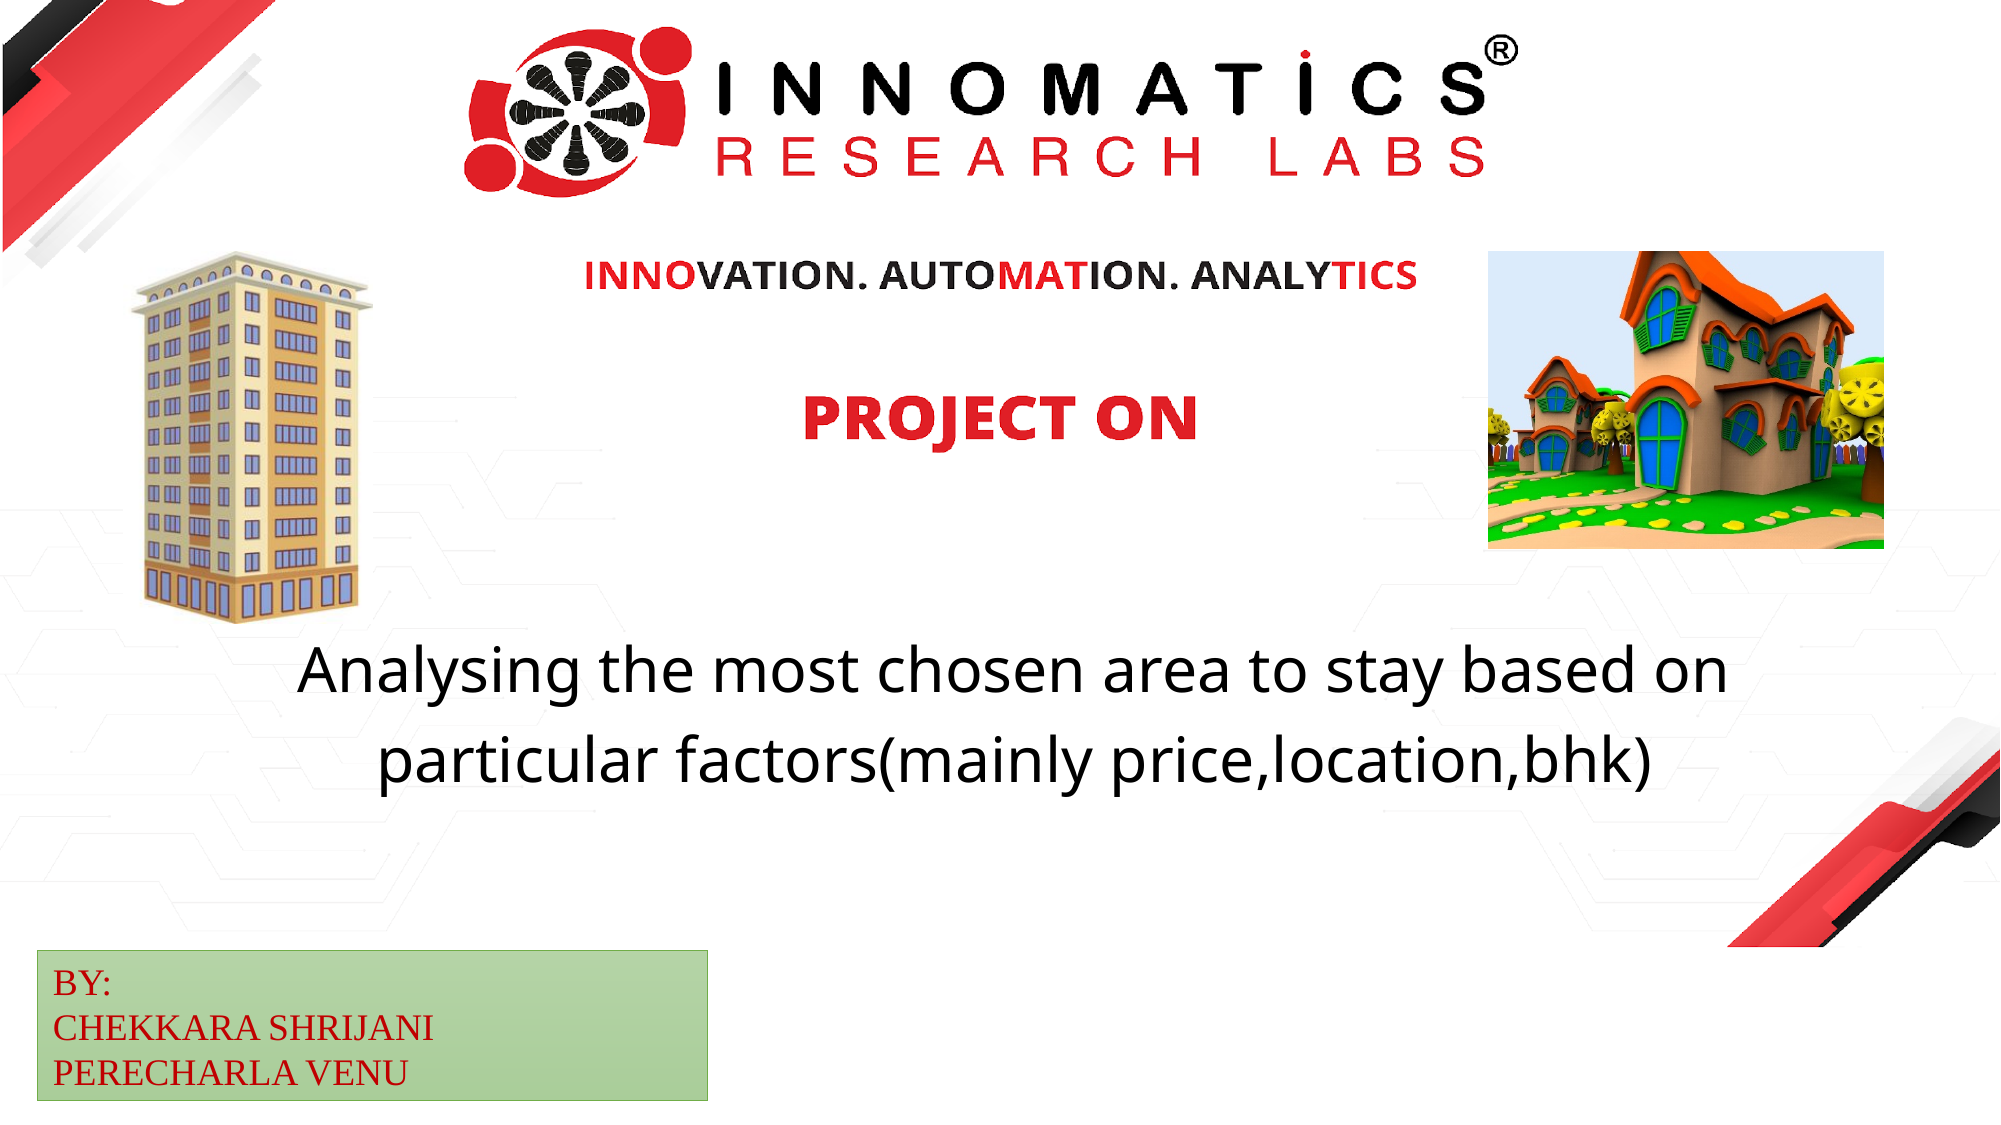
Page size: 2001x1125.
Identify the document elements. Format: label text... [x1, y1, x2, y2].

picture [0, 0, 2000, 948]
text_box BY: CHEKKARA SHRIJANI PERECHARLA VENU [37, 950, 708, 1101]
